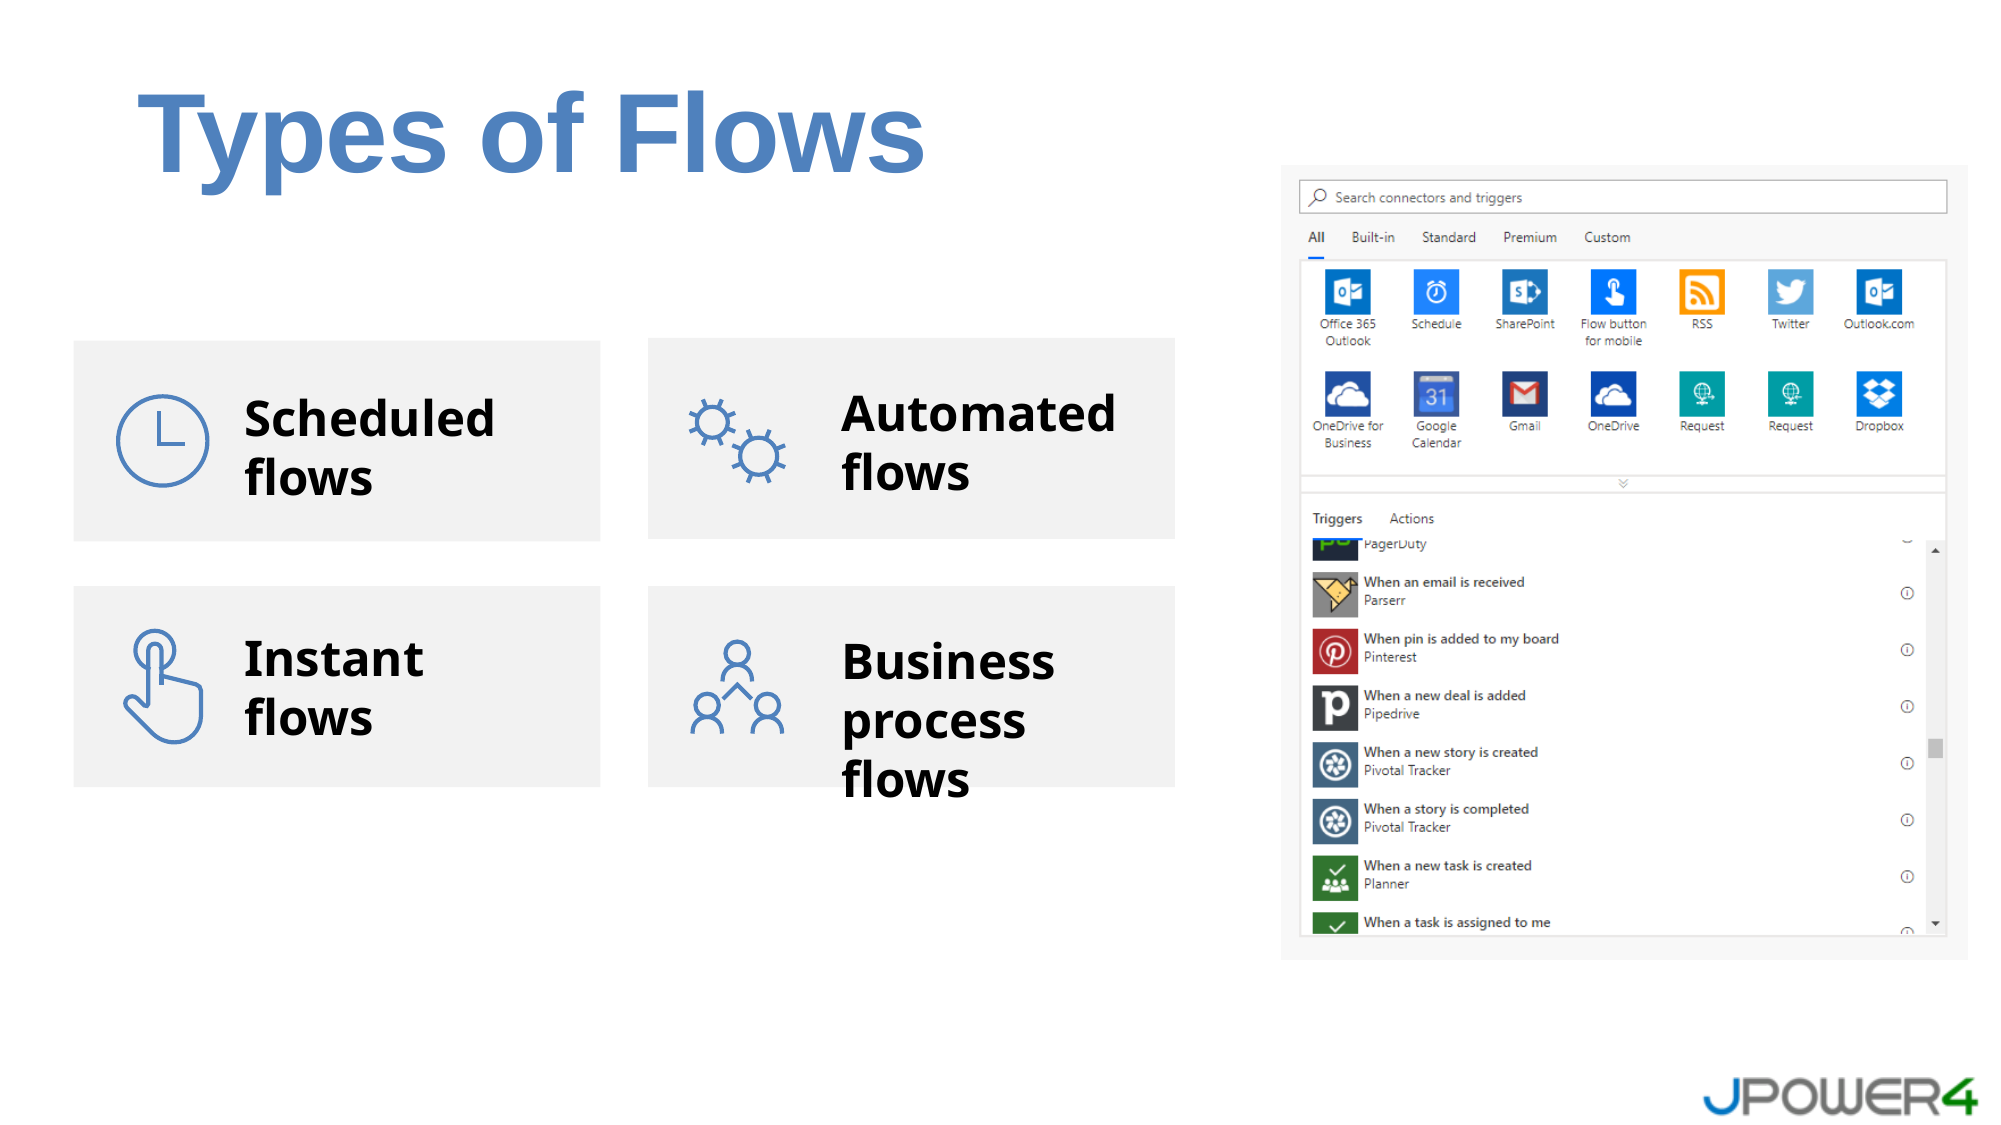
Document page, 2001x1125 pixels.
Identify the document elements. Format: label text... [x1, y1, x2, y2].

text_box Automated flows [826, 374, 1153, 508]
text_box [71, 338, 603, 544]
picture [1698, 1076, 1983, 1121]
text_box Scheduled flows [229, 379, 579, 513]
text_box [118, 396, 208, 486]
title Types of Flows [137, 59, 1863, 278]
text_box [647, 585, 1176, 788]
text_box [646, 336, 1177, 541]
text_box Instant flows [229, 619, 502, 753]
text_box [689, 399, 736, 446]
text_box [71, 584, 603, 789]
picture [1281, 164, 1968, 961]
text_box [125, 630, 201, 743]
text_box [732, 429, 786, 483]
